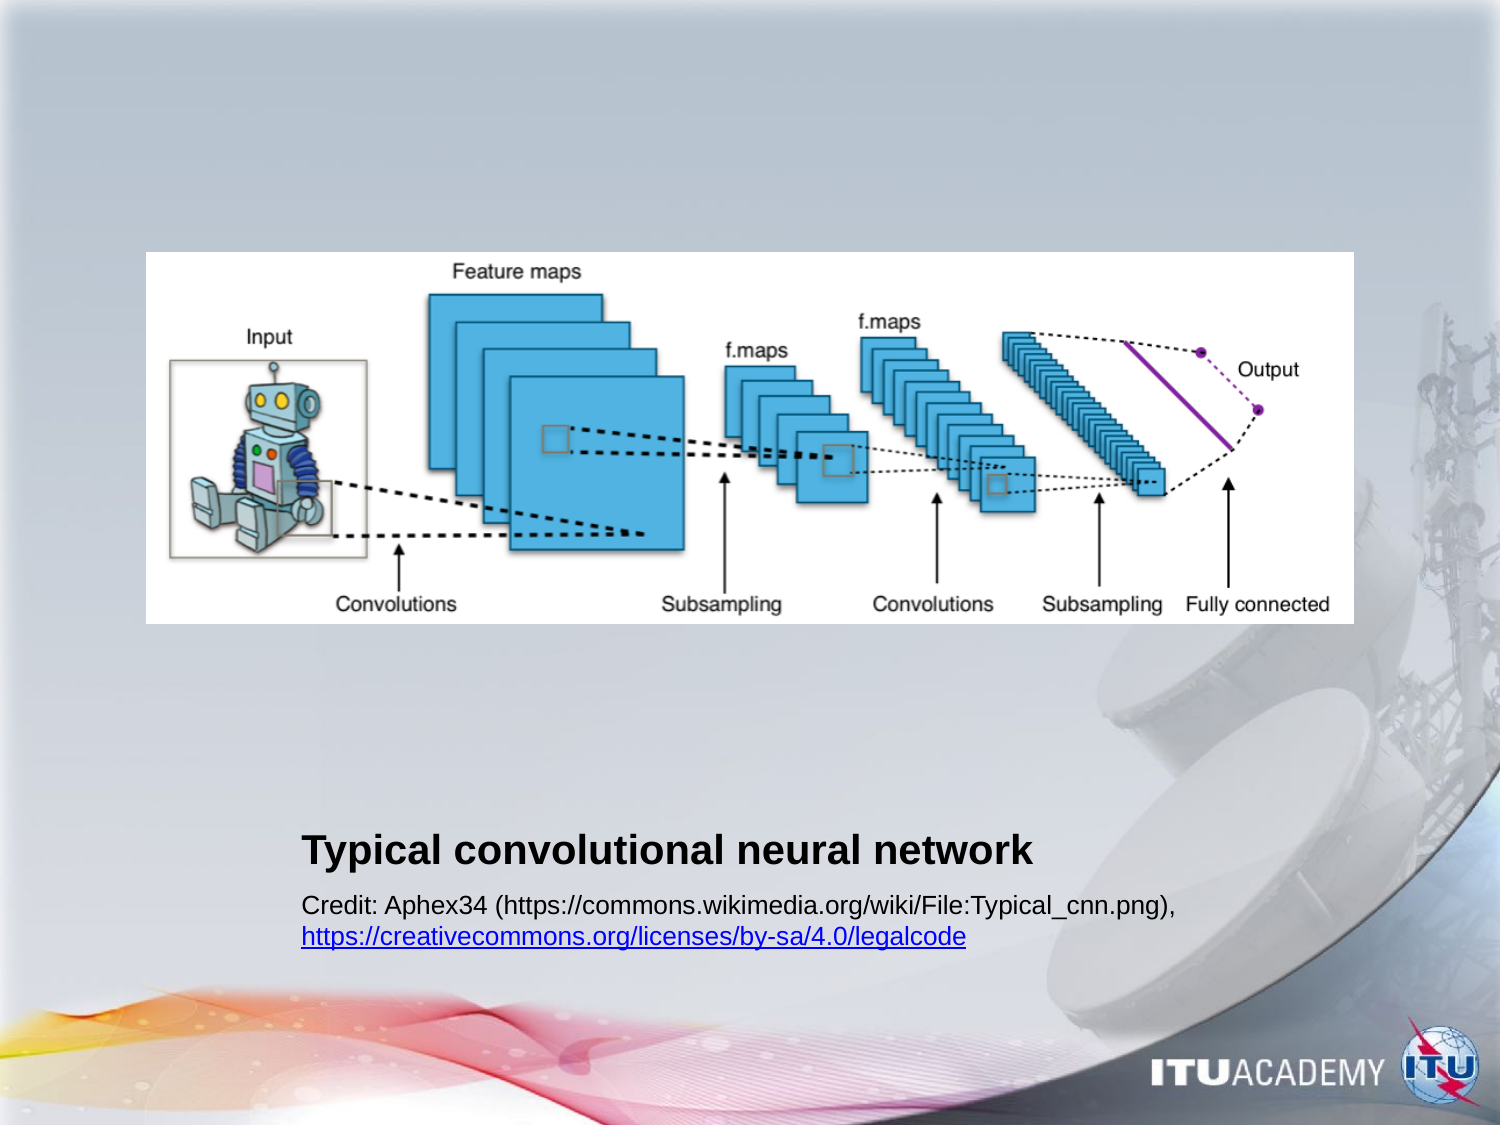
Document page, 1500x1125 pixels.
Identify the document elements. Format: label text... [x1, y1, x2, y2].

title Typical convolutional neural network [293, 786, 1195, 879]
list Credit: Aphex34 (https://commons.wikimedia.org/wiki/File:Typical_cnn.png), https://creativecommons.org/licenses/by-sa/4.0/legalcode [293, 879, 1195, 1013]
picture [0, 0, 1500, 1125]
